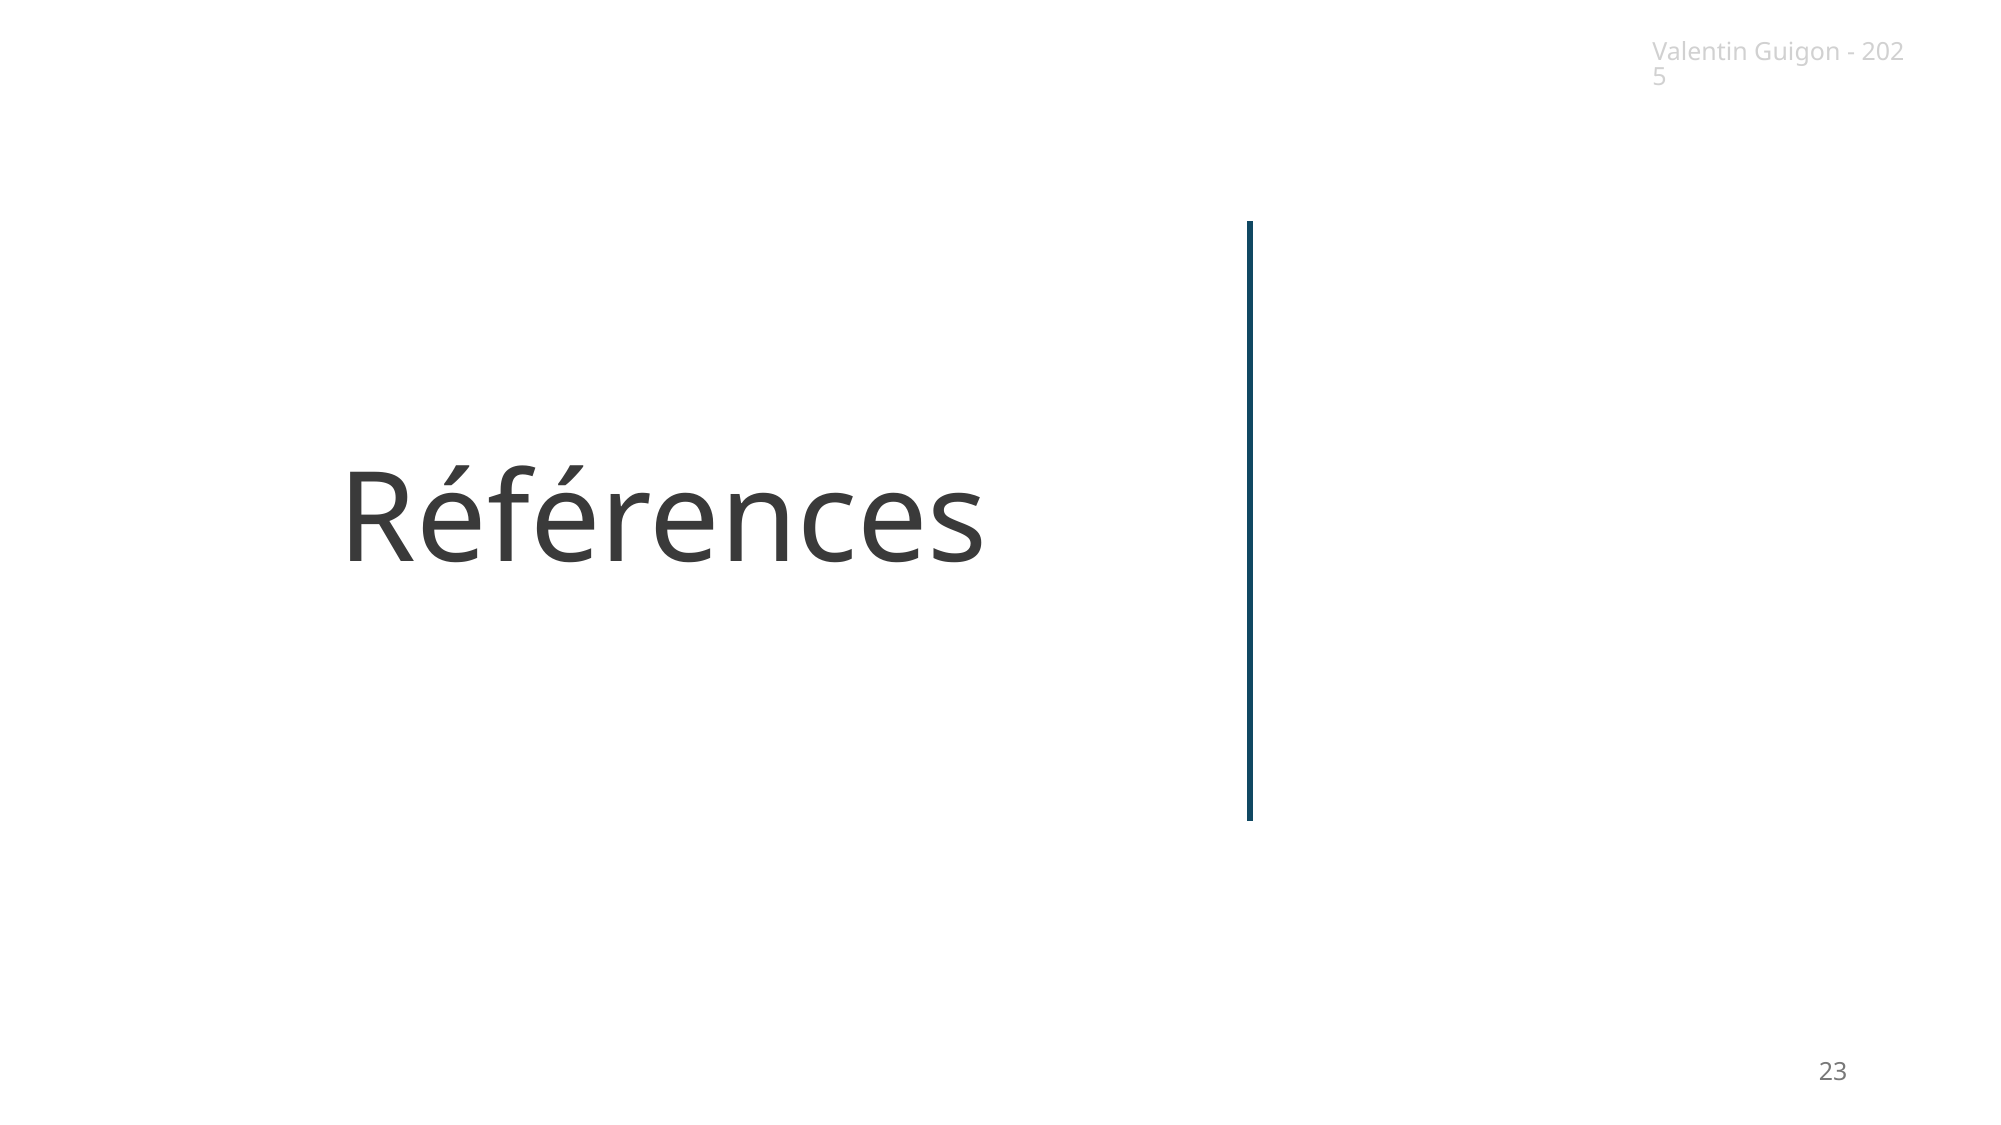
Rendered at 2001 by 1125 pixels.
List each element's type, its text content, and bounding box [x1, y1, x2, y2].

footer Valentin Guigon - 2025 [1637, 22, 1921, 83]
title Références [137, 220, 1190, 821]
slide_number 23 [1412, 1042, 1863, 1103]
